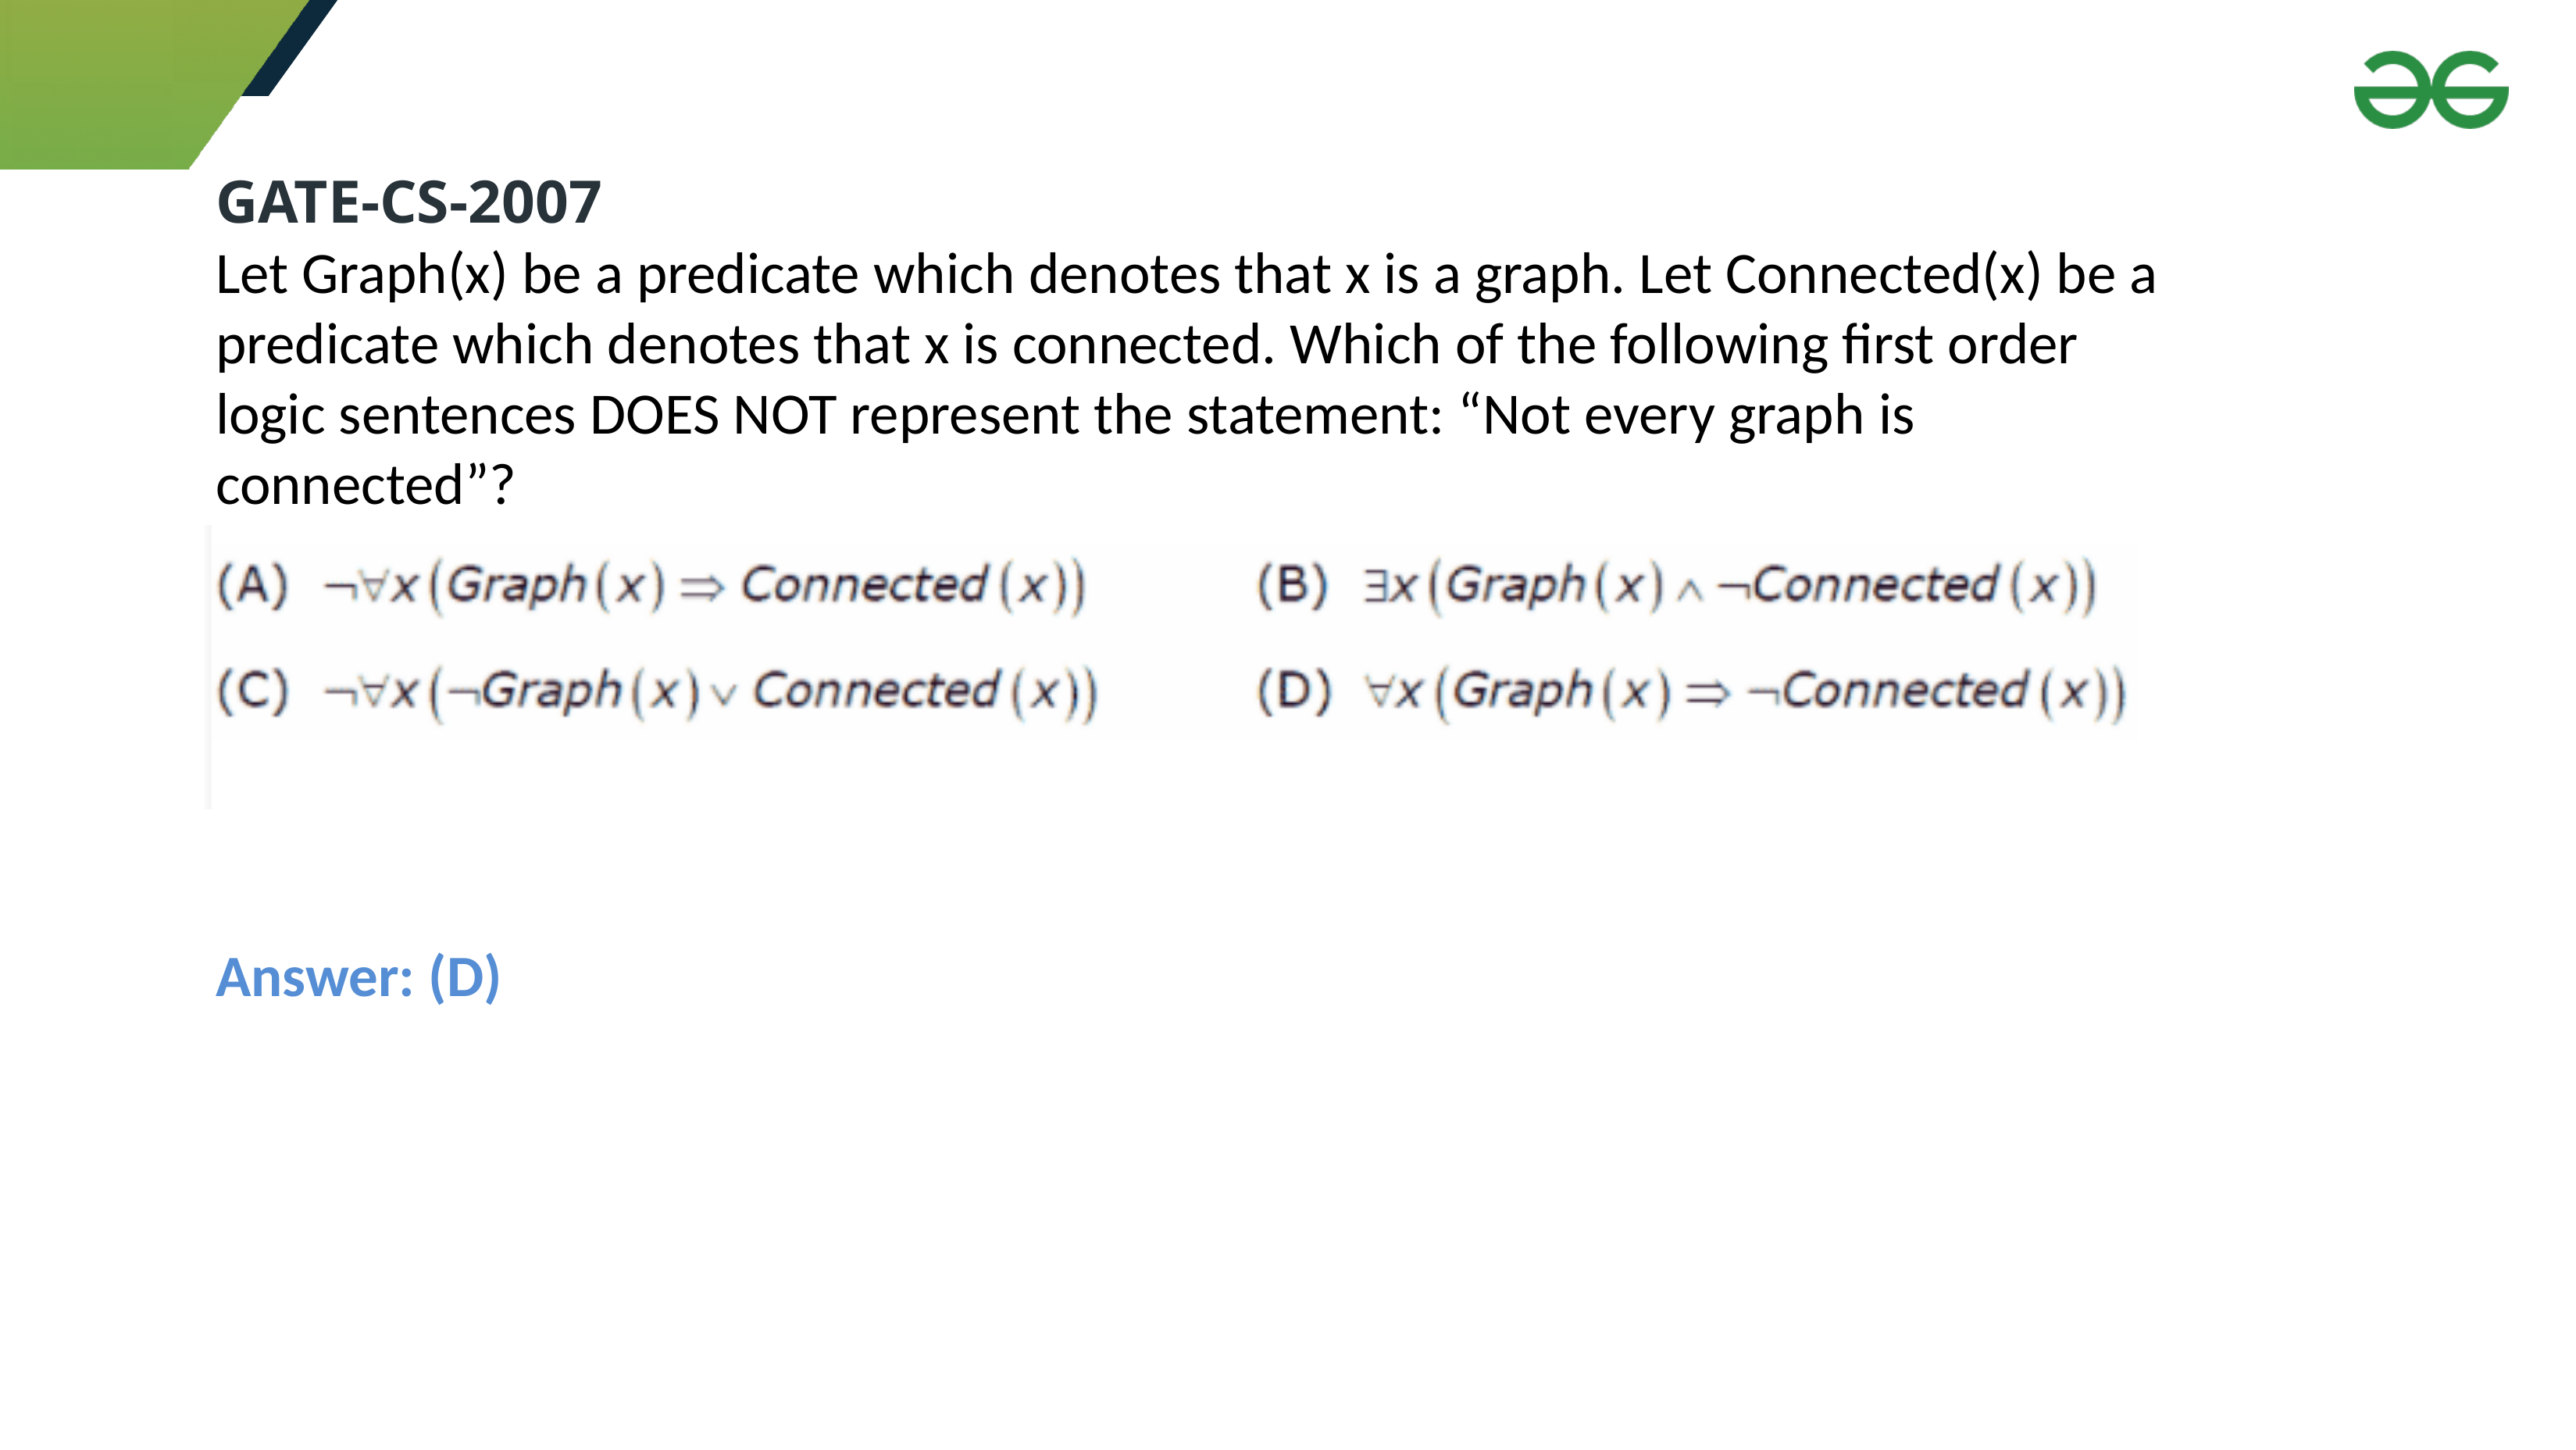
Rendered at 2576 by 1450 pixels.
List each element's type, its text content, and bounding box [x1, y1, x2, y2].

picture [2353, 50, 2509, 130]
picture [204, 524, 2138, 809]
picture [0, 0, 309, 170]
text_box GATE-CS-2007 Let Graph(x) be a predicate which denotes that x is a graph. Let Connected(x) be a predicate which denotes that x is connected. Which of the following first order logic sentences DOES NOT represent the statement: “Not every graph is connected”? Answer: (D) [204, 158, 2196, 1014]
